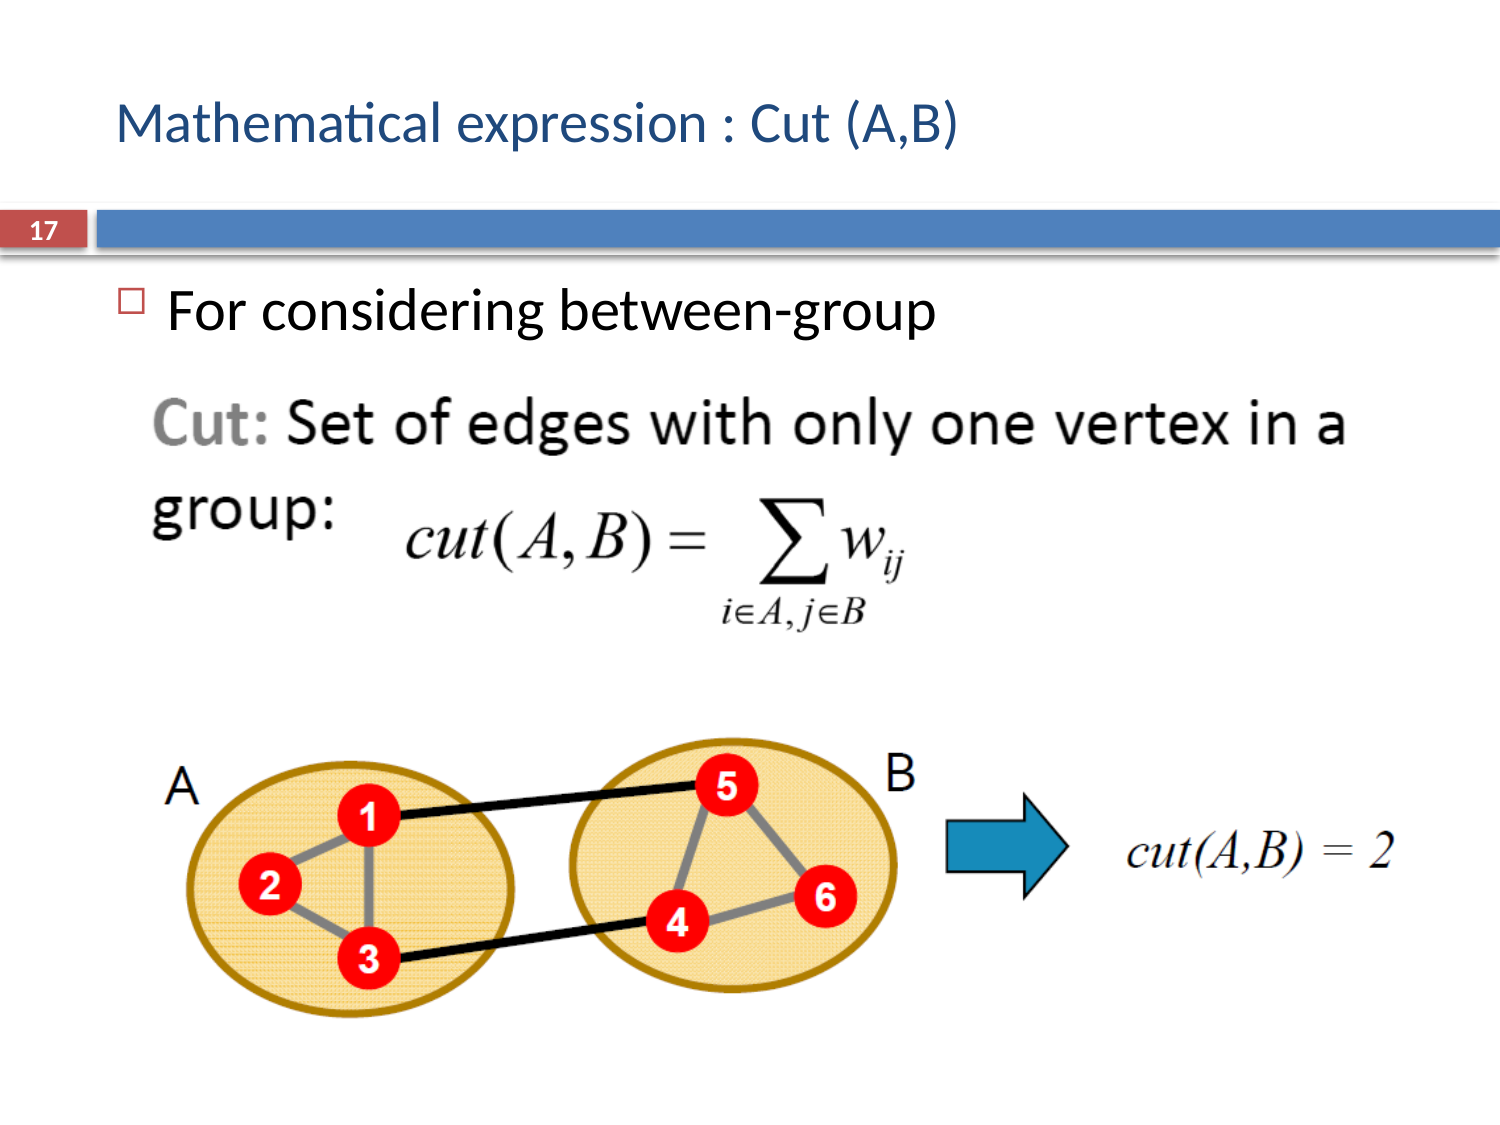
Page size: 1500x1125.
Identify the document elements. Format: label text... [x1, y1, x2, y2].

picture [99, 687, 1453, 1029]
slide_number 17 [0, 208, 88, 249]
picture [136, 374, 1381, 641]
title Mathematical expression : Cut (A,B) [100, 37, 1438, 200]
list For considering between-group [100, 262, 1438, 687]
